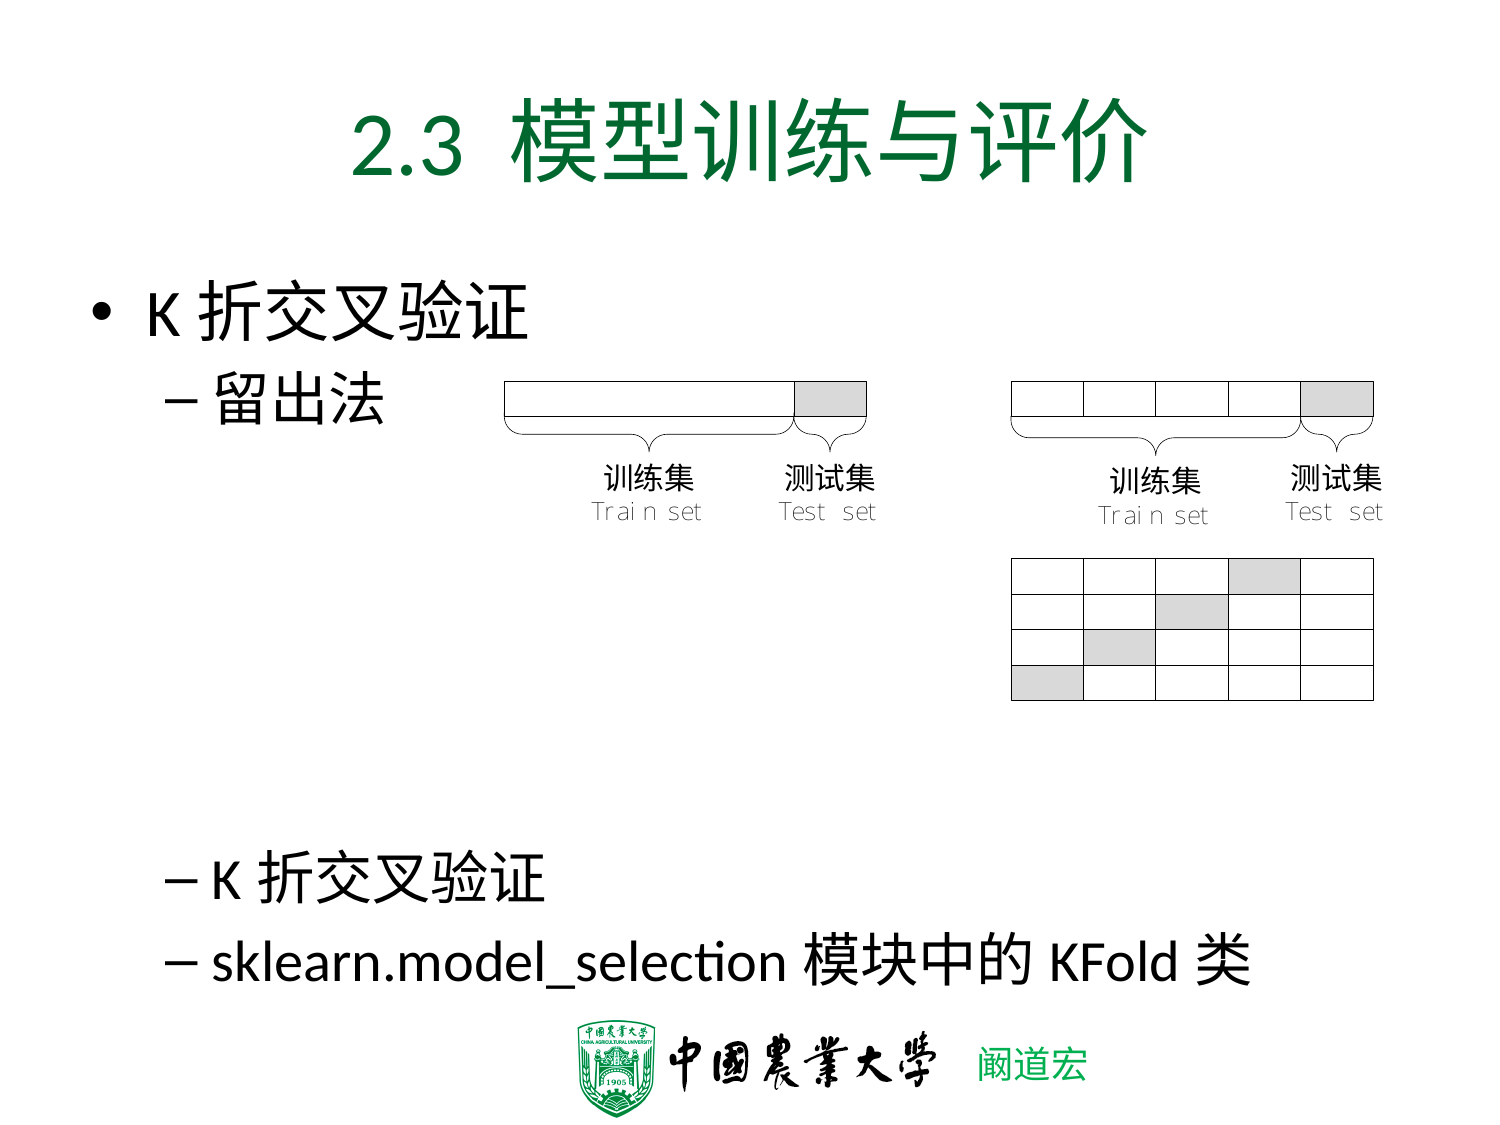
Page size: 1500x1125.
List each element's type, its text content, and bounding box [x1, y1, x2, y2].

title 2.3 模型训练与评价 [75, 45, 1425, 233]
picture [573, 1016, 939, 1119]
list K折交叉验证 留出法 K折交叉验证 sklearn.model_selection模块中的KFold类 [75, 262, 1425, 1005]
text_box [500, 377, 1417, 705]
